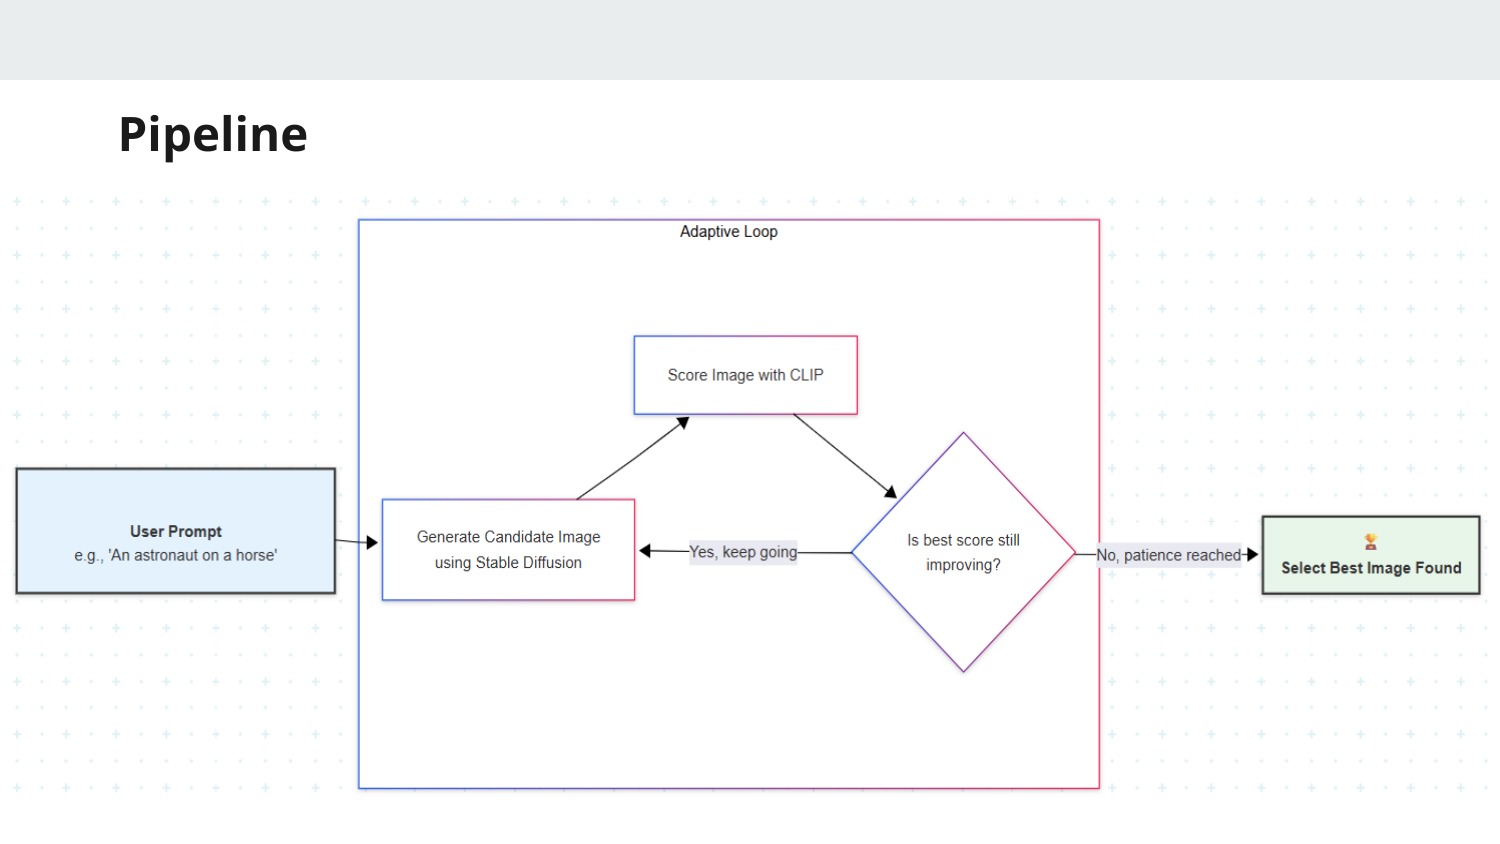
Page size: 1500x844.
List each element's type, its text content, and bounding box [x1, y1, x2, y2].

title Pipeline [102, 89, 1364, 177]
picture [0, 193, 1500, 806]
